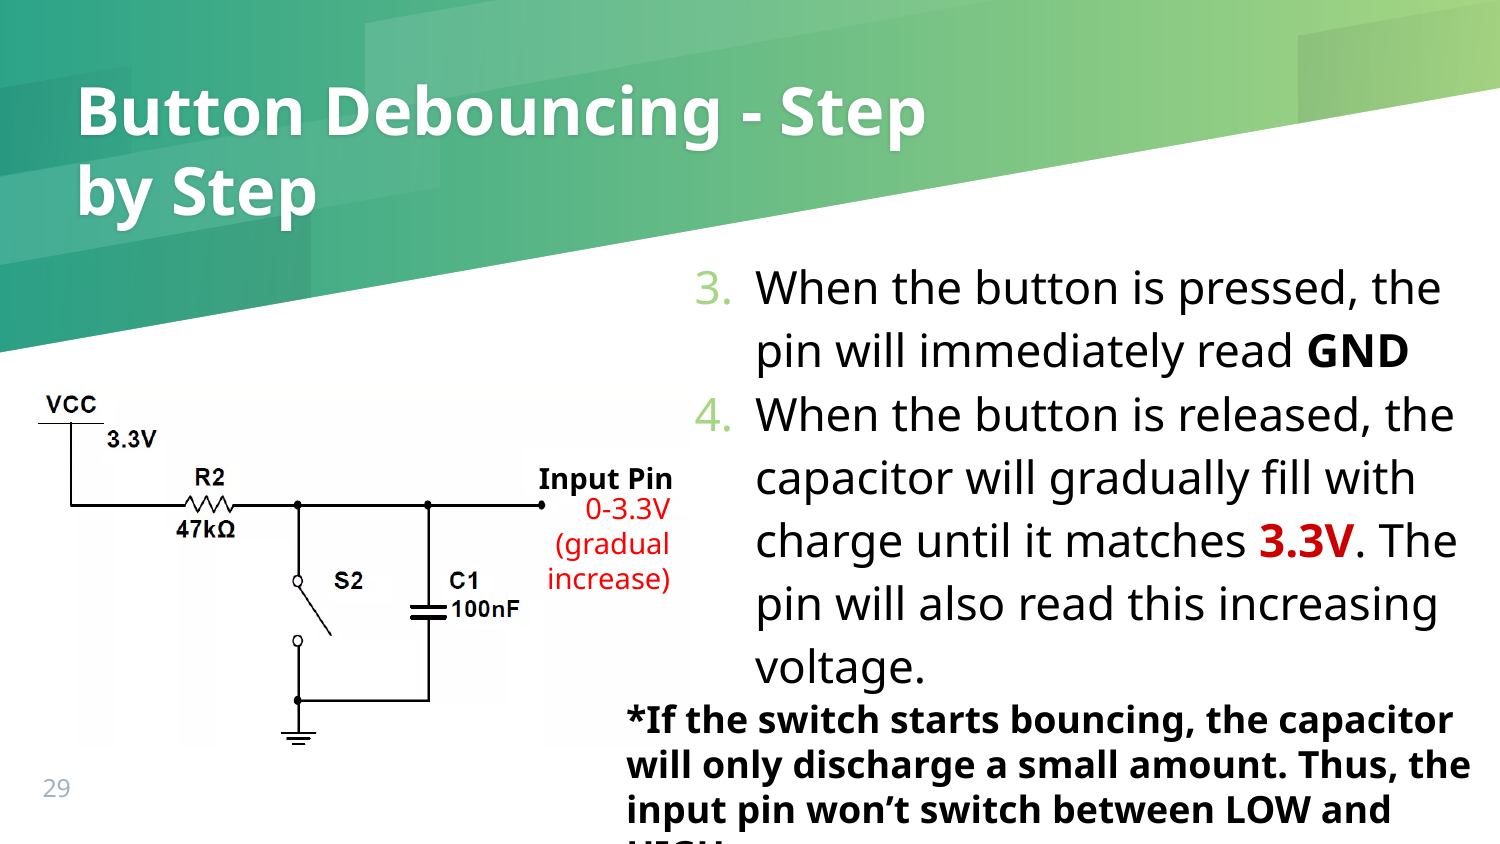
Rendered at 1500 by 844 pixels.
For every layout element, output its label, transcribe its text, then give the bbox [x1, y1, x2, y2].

text_box *If the switch starts bouncing, the capacitor will only discharge a small amount. Thus, the input pin won’t switch between LOW and HIGH [611, 680, 1499, 782]
title Button Debouncing - Step by Step [75, 0, 975, 298]
picture [25, 388, 692, 749]
list When the button is pressed, the pin will immediately read GND When the button is released, the capacitor will gradually fill with charge until it matches 3.3V. The pin will also read this increasing voltage. [679, 250, 1473, 680]
slide_number ‹#› [42, 766, 122, 807]
